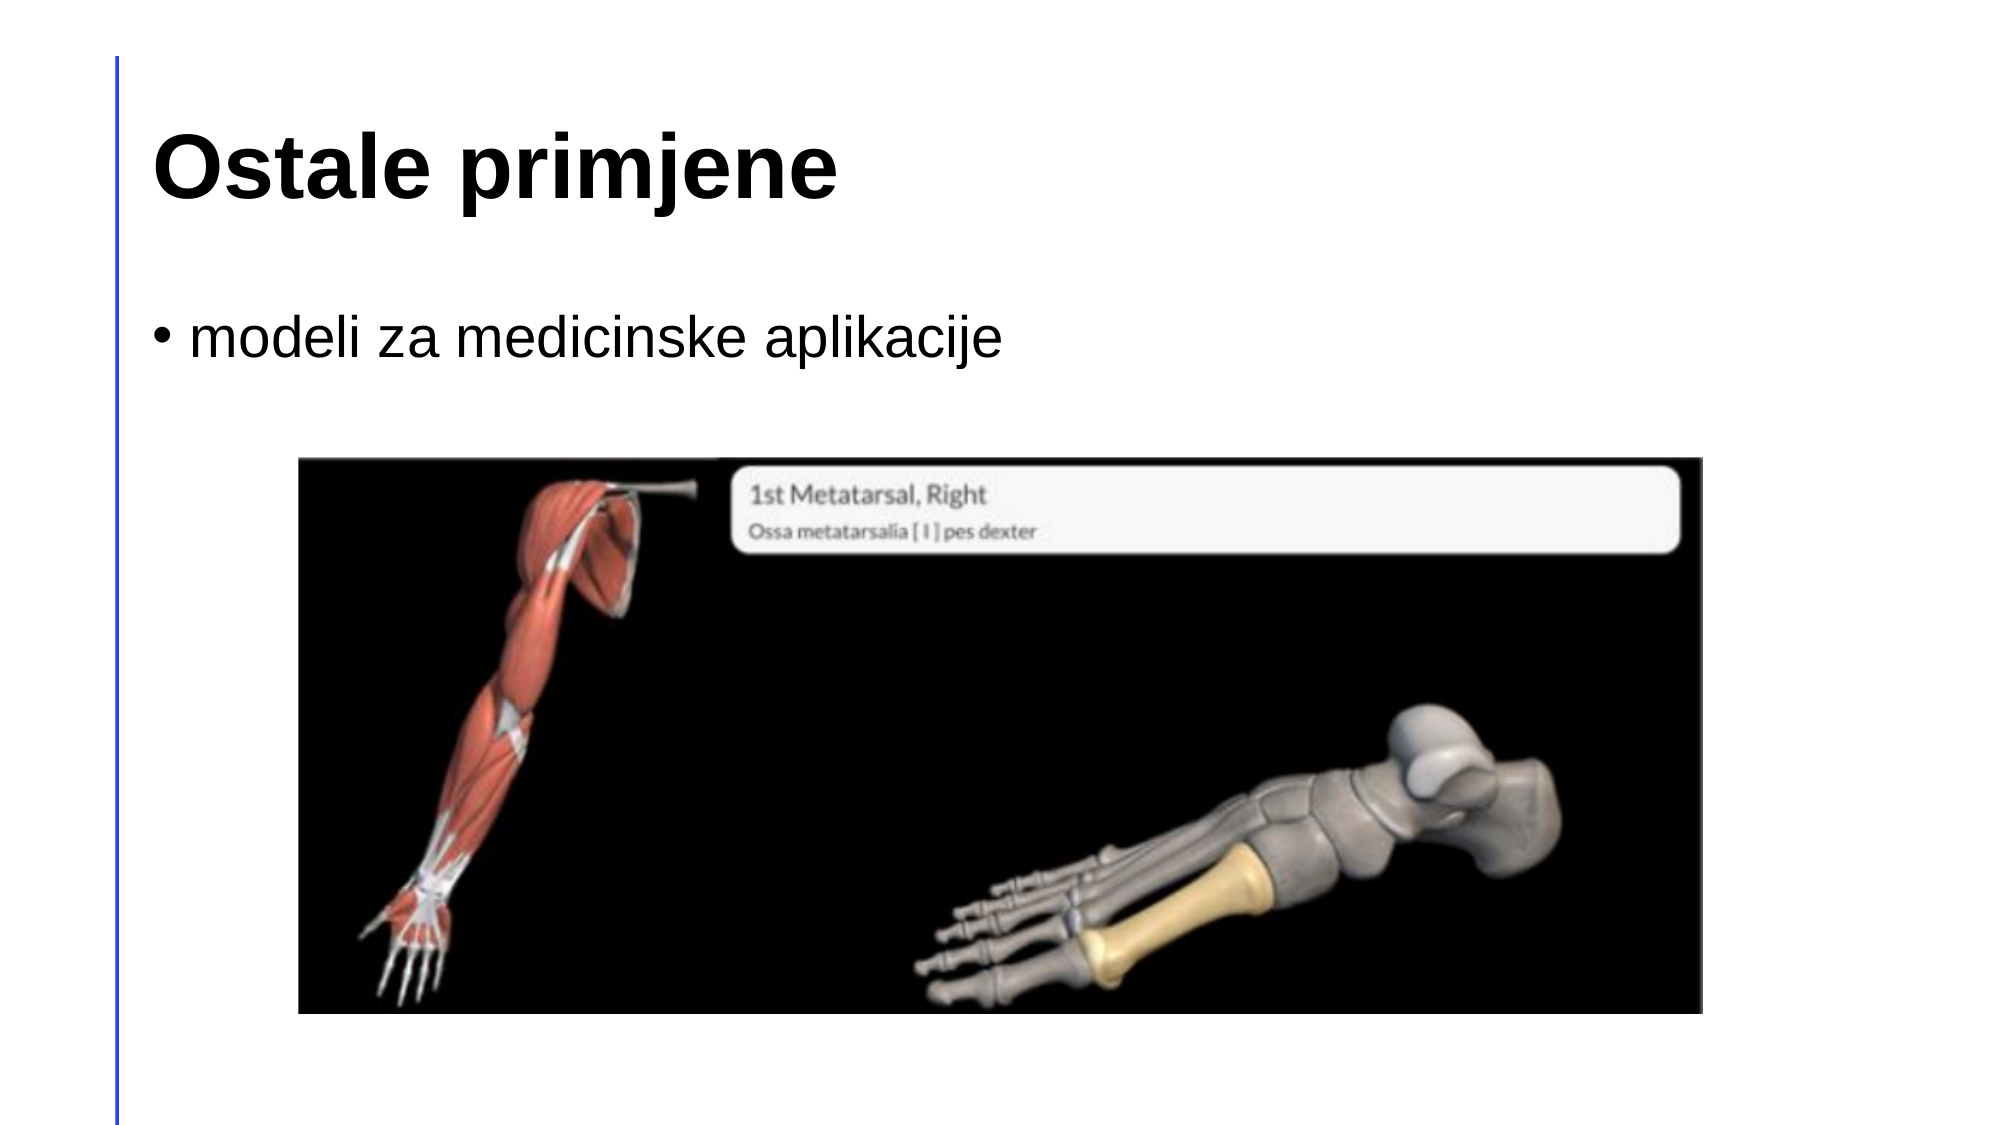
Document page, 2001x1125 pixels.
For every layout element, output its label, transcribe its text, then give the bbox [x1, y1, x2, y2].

title Ostale primjene [137, 59, 1863, 278]
picture [297, 456, 1703, 1014]
list modeli za medicinske aplikacije [137, 299, 1863, 1014]
